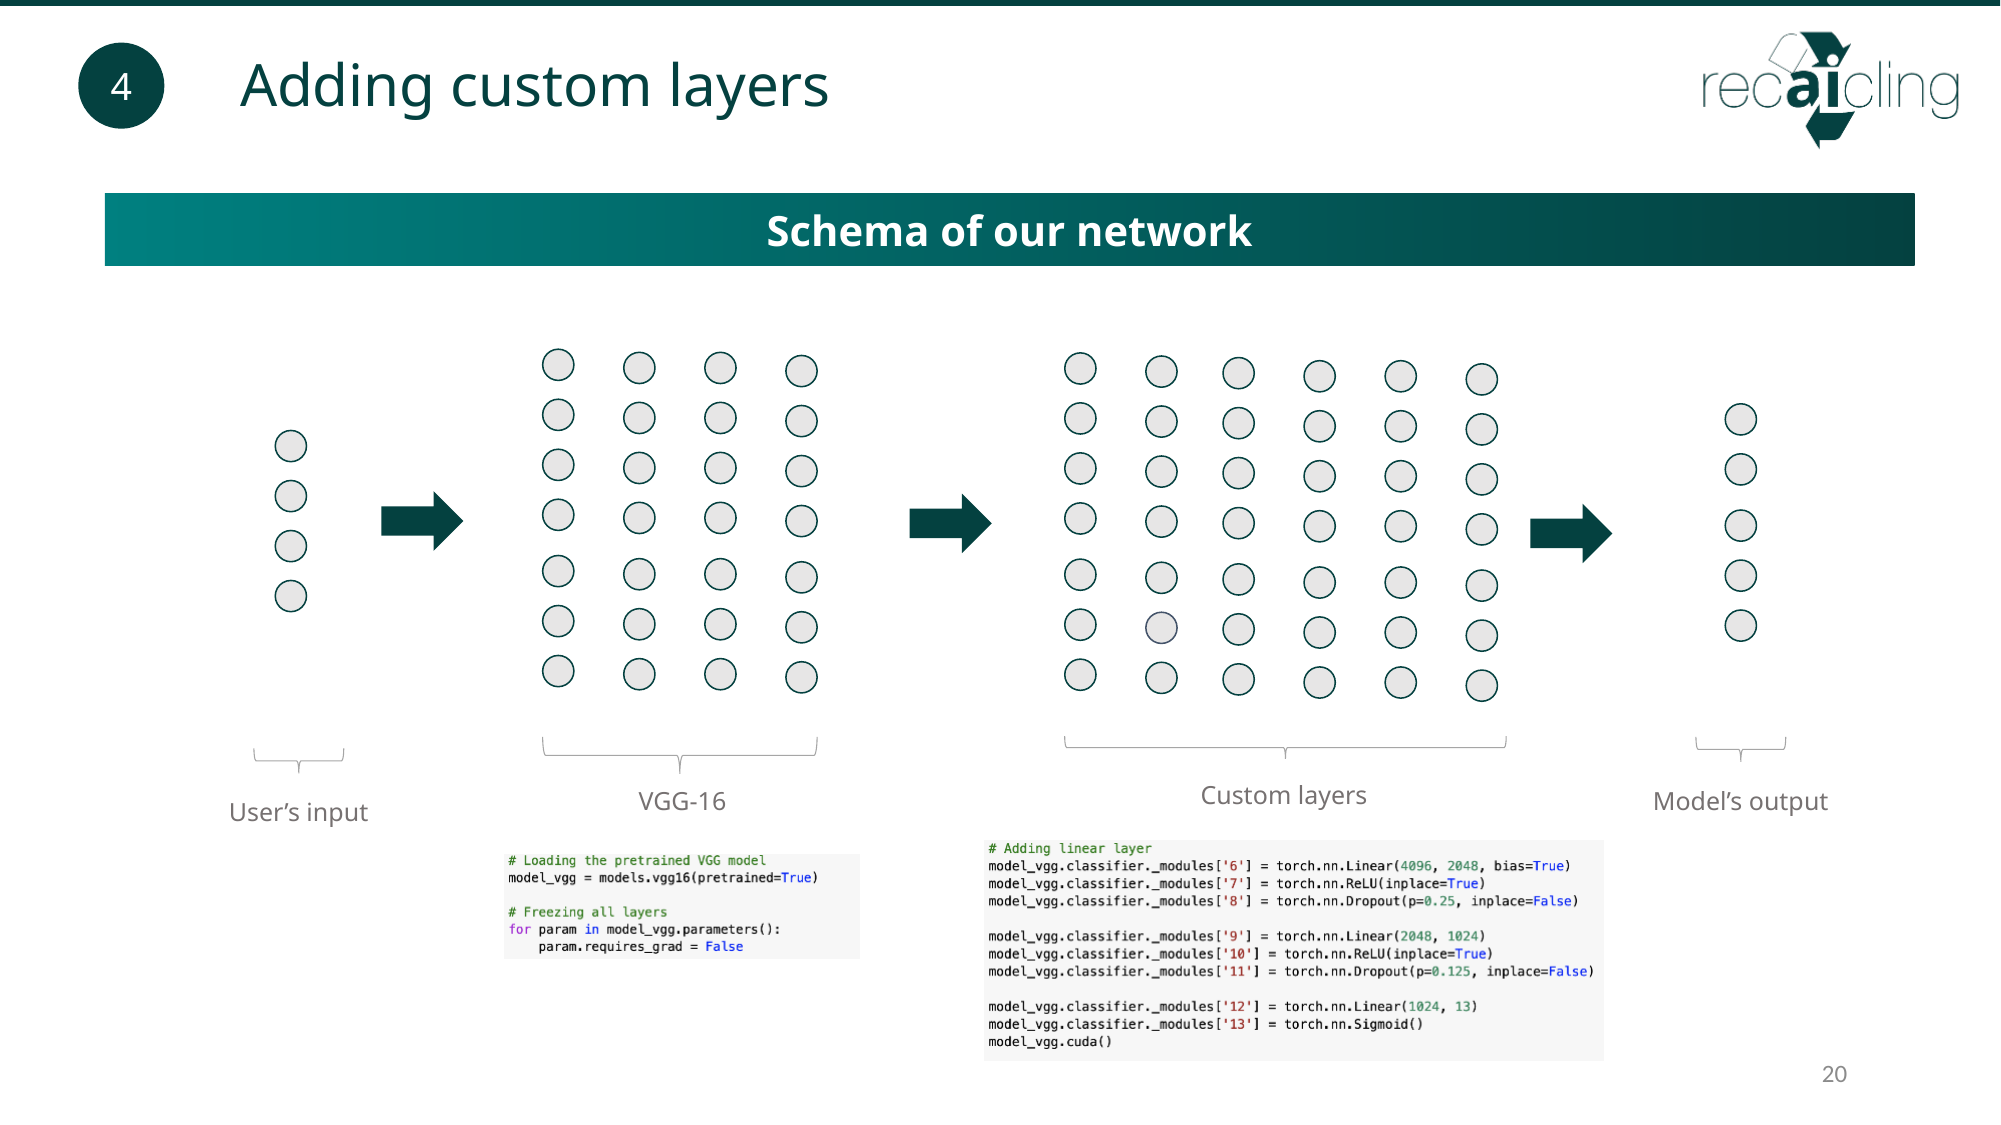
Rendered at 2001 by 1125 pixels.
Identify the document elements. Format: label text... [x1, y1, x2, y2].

text_box [1466, 413, 1498, 446]
text_box [1145, 562, 1178, 594]
text_box [623, 452, 655, 484]
text_box [1064, 559, 1097, 591]
text_box [1145, 405, 1178, 438]
text_box [1064, 609, 1097, 641]
text_box [1145, 662, 1178, 694]
text_box [542, 736, 818, 774]
text_box [785, 505, 818, 537]
slide_number 20 [1412, 1042, 1863, 1103]
text_box [0, 0, 2000, 6]
text_box [1695, 736, 1787, 762]
text_box [1304, 360, 1336, 392]
text_box [704, 658, 737, 690]
text_box [785, 405, 818, 437]
text_box User’s input [161, 789, 437, 834]
text_box [1223, 407, 1255, 439]
text_box [704, 402, 737, 434]
text_box [623, 608, 655, 640]
text_box [1385, 616, 1417, 649]
picture [984, 840, 1604, 1061]
text_box [909, 493, 992, 554]
text_box [1064, 736, 1507, 759]
text_box [704, 502, 737, 534]
text_box [1385, 566, 1417, 599]
text_box [1064, 659, 1097, 691]
text_box [1223, 357, 1255, 389]
text_box [1466, 670, 1498, 702]
text_box [1064, 402, 1097, 435]
text_box Custom layers [1146, 772, 1422, 818]
text_box [785, 611, 818, 643]
text_box [1725, 510, 1757, 542]
text_box [1725, 609, 1757, 642]
text_box [1466, 363, 1498, 396]
text_box [542, 499, 574, 531]
text_box [1223, 457, 1255, 489]
text_box [1145, 612, 1178, 644]
text_box [704, 352, 737, 384]
text_box 4 [78, 42, 165, 129]
text_box [1385, 510, 1417, 542]
text_box [542, 605, 574, 637]
text_box [1304, 616, 1336, 649]
text_box [542, 655, 574, 687]
picture [1549, 6, 2001, 303]
text_box Model’s output [1603, 777, 1879, 823]
text_box [1385, 460, 1417, 492]
text_box [623, 558, 655, 590]
text_box [542, 449, 574, 481]
text_box [381, 491, 464, 551]
text_box [623, 402, 655, 434]
text_box [1304, 566, 1336, 599]
text_box Schema of our network [104, 193, 1915, 266]
text_box [1145, 505, 1178, 538]
text_box [623, 658, 655, 690]
text_box [1304, 666, 1336, 699]
text_box [1466, 620, 1498, 652]
text_box [1304, 510, 1336, 542]
text_box [1466, 463, 1498, 496]
text_box [704, 558, 737, 590]
text_box [1223, 507, 1255, 539]
text_box [1304, 410, 1336, 442]
text_box [542, 349, 574, 381]
text_box [1725, 560, 1757, 592]
text_box [1466, 570, 1498, 602]
text_box [275, 580, 307, 612]
text_box [253, 748, 345, 774]
text_box [704, 608, 737, 640]
text_box [1466, 513, 1498, 546]
text_box [542, 399, 574, 431]
text_box [1145, 355, 1178, 388]
text_box [1385, 360, 1417, 392]
picture [504, 854, 860, 959]
text_box [275, 480, 307, 512]
text_box [785, 561, 818, 593]
text_box [275, 530, 307, 562]
text_box [785, 661, 818, 693]
text_box [1064, 352, 1097, 385]
text_box [1530, 503, 1613, 564]
text_box [1223, 563, 1255, 596]
text_box [1064, 452, 1097, 485]
text_box Adding custom layers [0, 6, 2000, 161]
text_box [785, 455, 818, 487]
text_box [704, 452, 737, 484]
text_box [1223, 663, 1255, 696]
text_box [623, 502, 655, 534]
text_box [1223, 613, 1255, 646]
text_box [623, 352, 655, 384]
text_box [1145, 455, 1178, 488]
text_box [1725, 453, 1757, 486]
text_box [1304, 460, 1336, 492]
text_box [1725, 403, 1757, 436]
text_box VGG-16 [545, 777, 820, 823]
text_box [785, 355, 818, 387]
text_box [542, 555, 574, 587]
text_box [1385, 666, 1417, 699]
text_box [1385, 410, 1417, 442]
text_box [1064, 502, 1097, 535]
text_box [275, 430, 307, 462]
